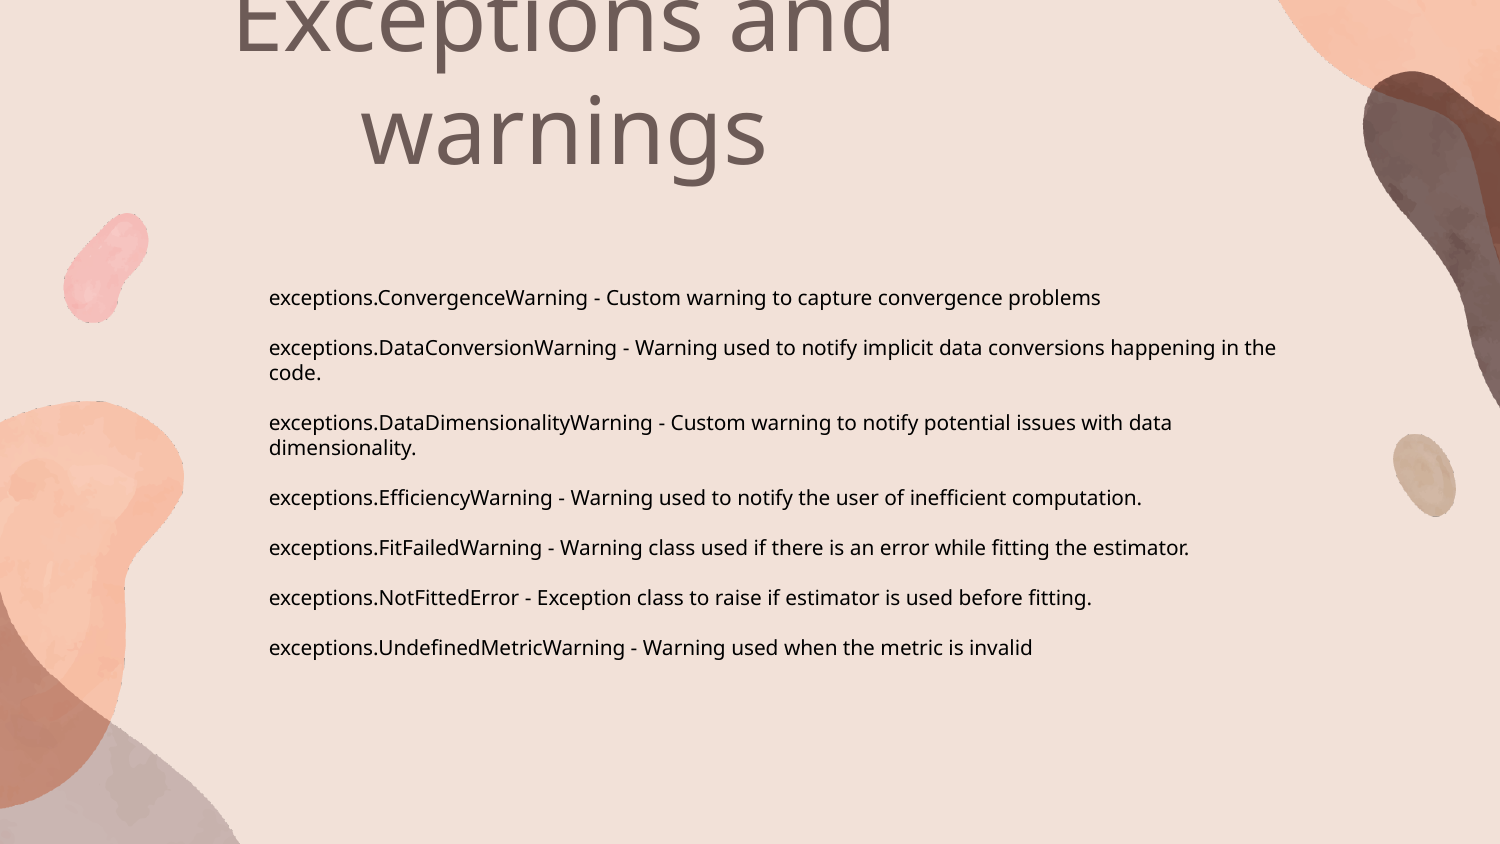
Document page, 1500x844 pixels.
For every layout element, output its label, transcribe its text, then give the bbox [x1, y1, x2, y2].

title Exceptions and warnings [38, 54, 1090, 198]
picture [0, 0, 1500, 844]
text_box exceptions.ConvergenceWarning - Custom warning to capture convergence problems exceptions.DataConversionWarning - Warning used to notify implicit data conversions happening in the code. exceptions.DataDimensionalityWarning - Custom warning to notify potential issues with data dimensionality. exceptions.EfficiencyWarning - Warning used to notify the user of inefficient computation. exceptions.FitFailedWarning - Warning class used if there is an error while fitting the estimator. exceptions.NotFittedError - Exception class to raise if estimator is used before fitting. exceptions.UndefinedMetricWarning - Warning used when the metric is invalid [254, 277, 1306, 668]
